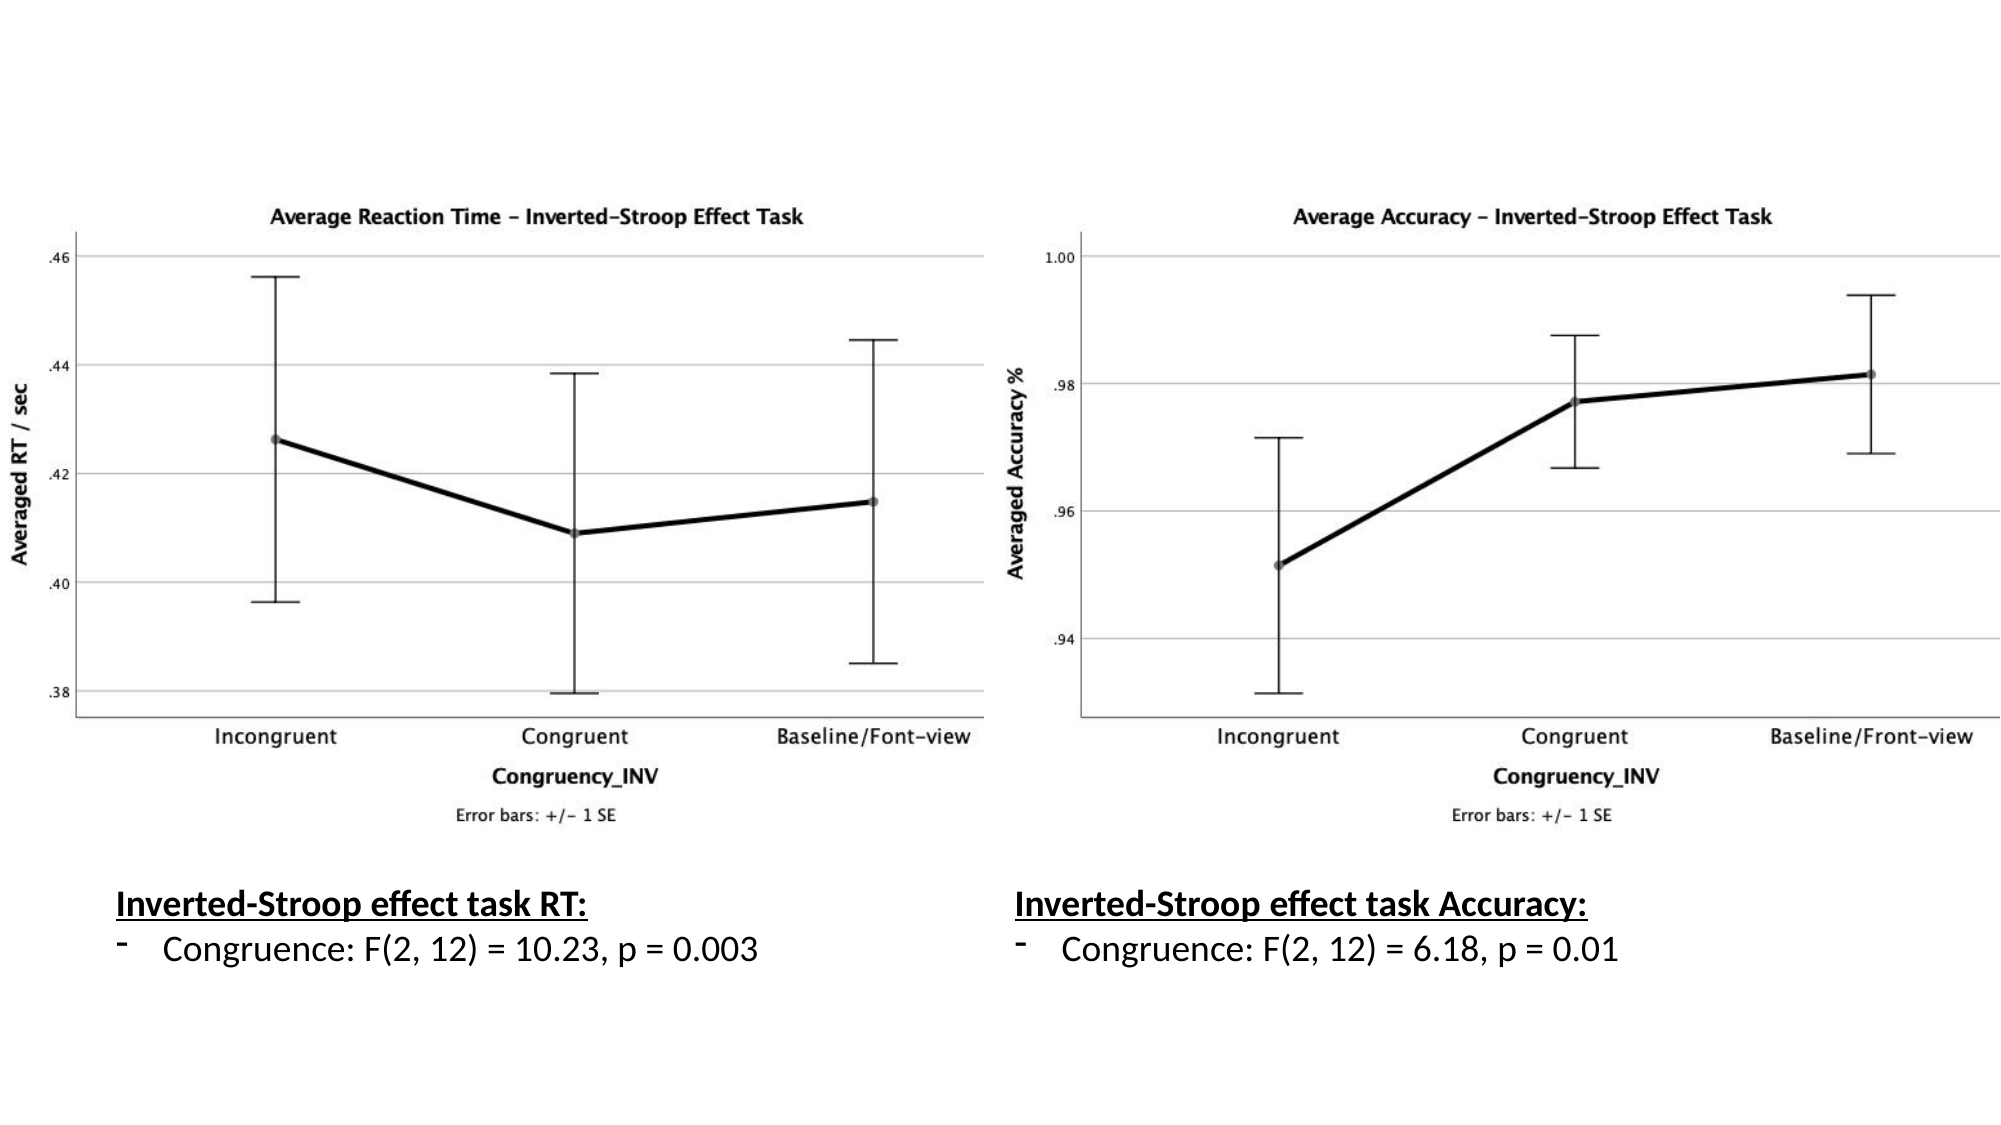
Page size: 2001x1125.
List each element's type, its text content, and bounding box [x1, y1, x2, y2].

text_box Inverted-Stroop effect task Accuracy: Congruence: F(2, 12) = 6.18, p = 0.01 [999, 871, 1767, 977]
picture [0, 192, 2000, 838]
text_box Inverted-Stroop effect task RT: Congruence: F(2, 12) = 10.23, p = 0.003 [101, 871, 869, 977]
